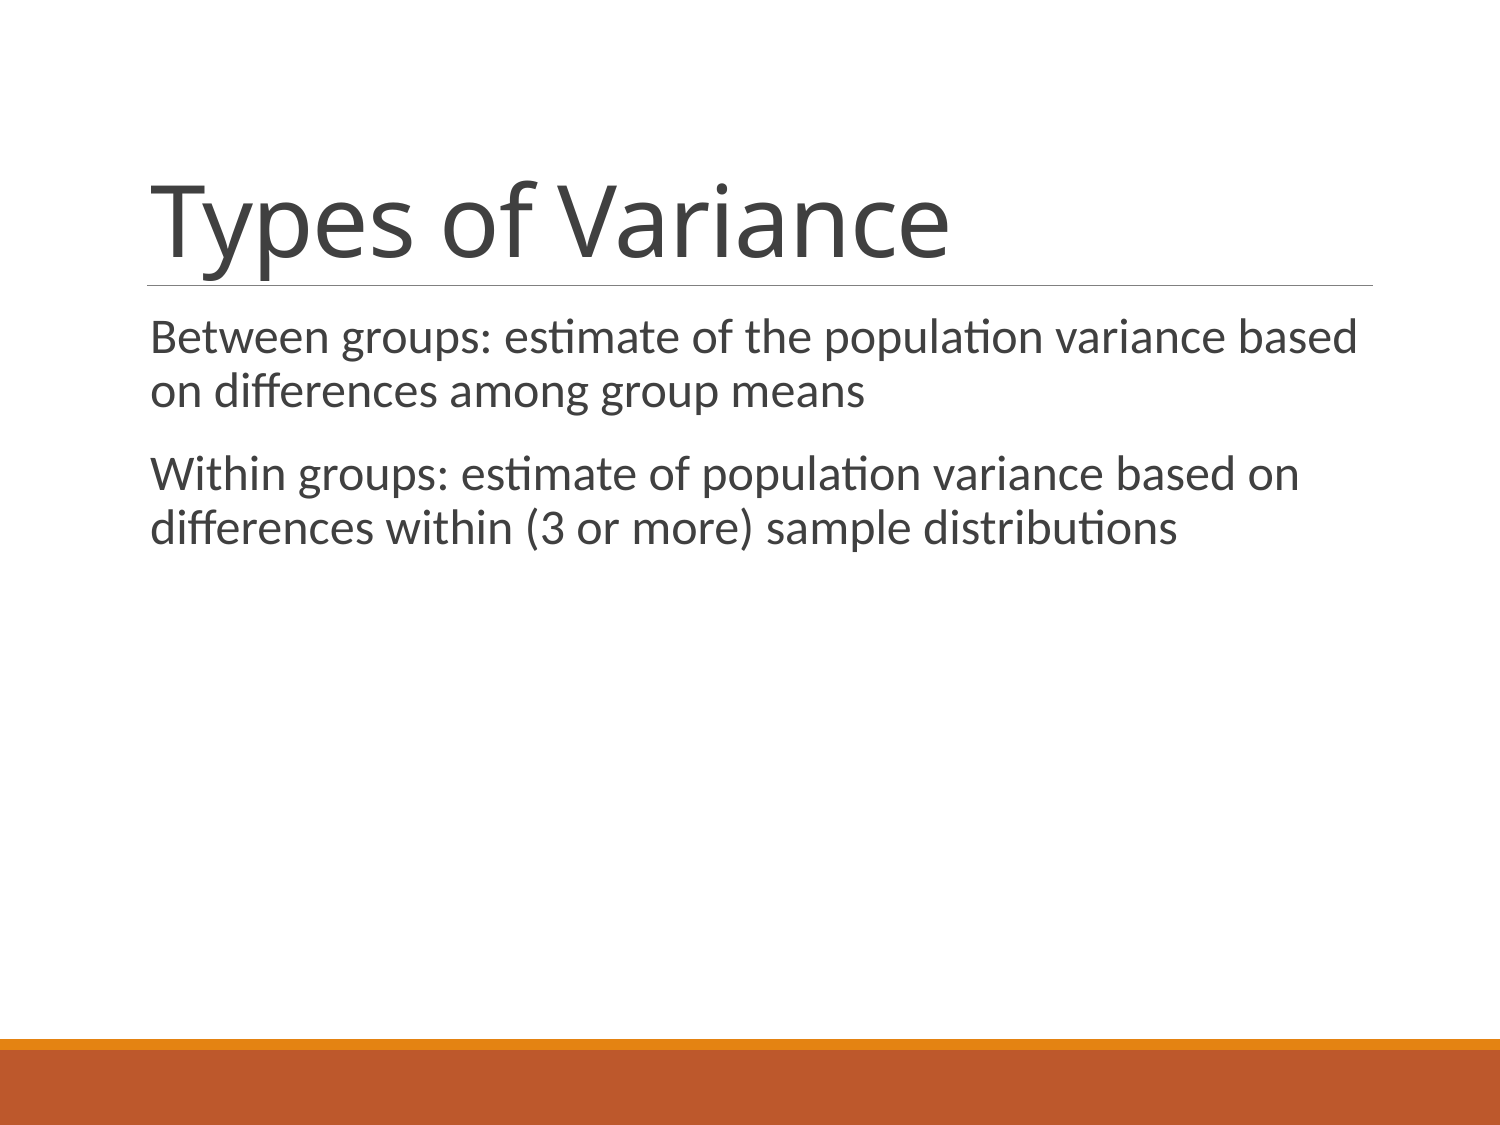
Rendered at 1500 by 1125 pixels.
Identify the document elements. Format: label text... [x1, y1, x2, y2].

title Types of Variance [135, 47, 1373, 285]
list Between groups: estimate of the population variance based on differences among group means Within groups: estimate of population variance based on differences within (3 or more) sample distributions [135, 302, 1373, 963]
